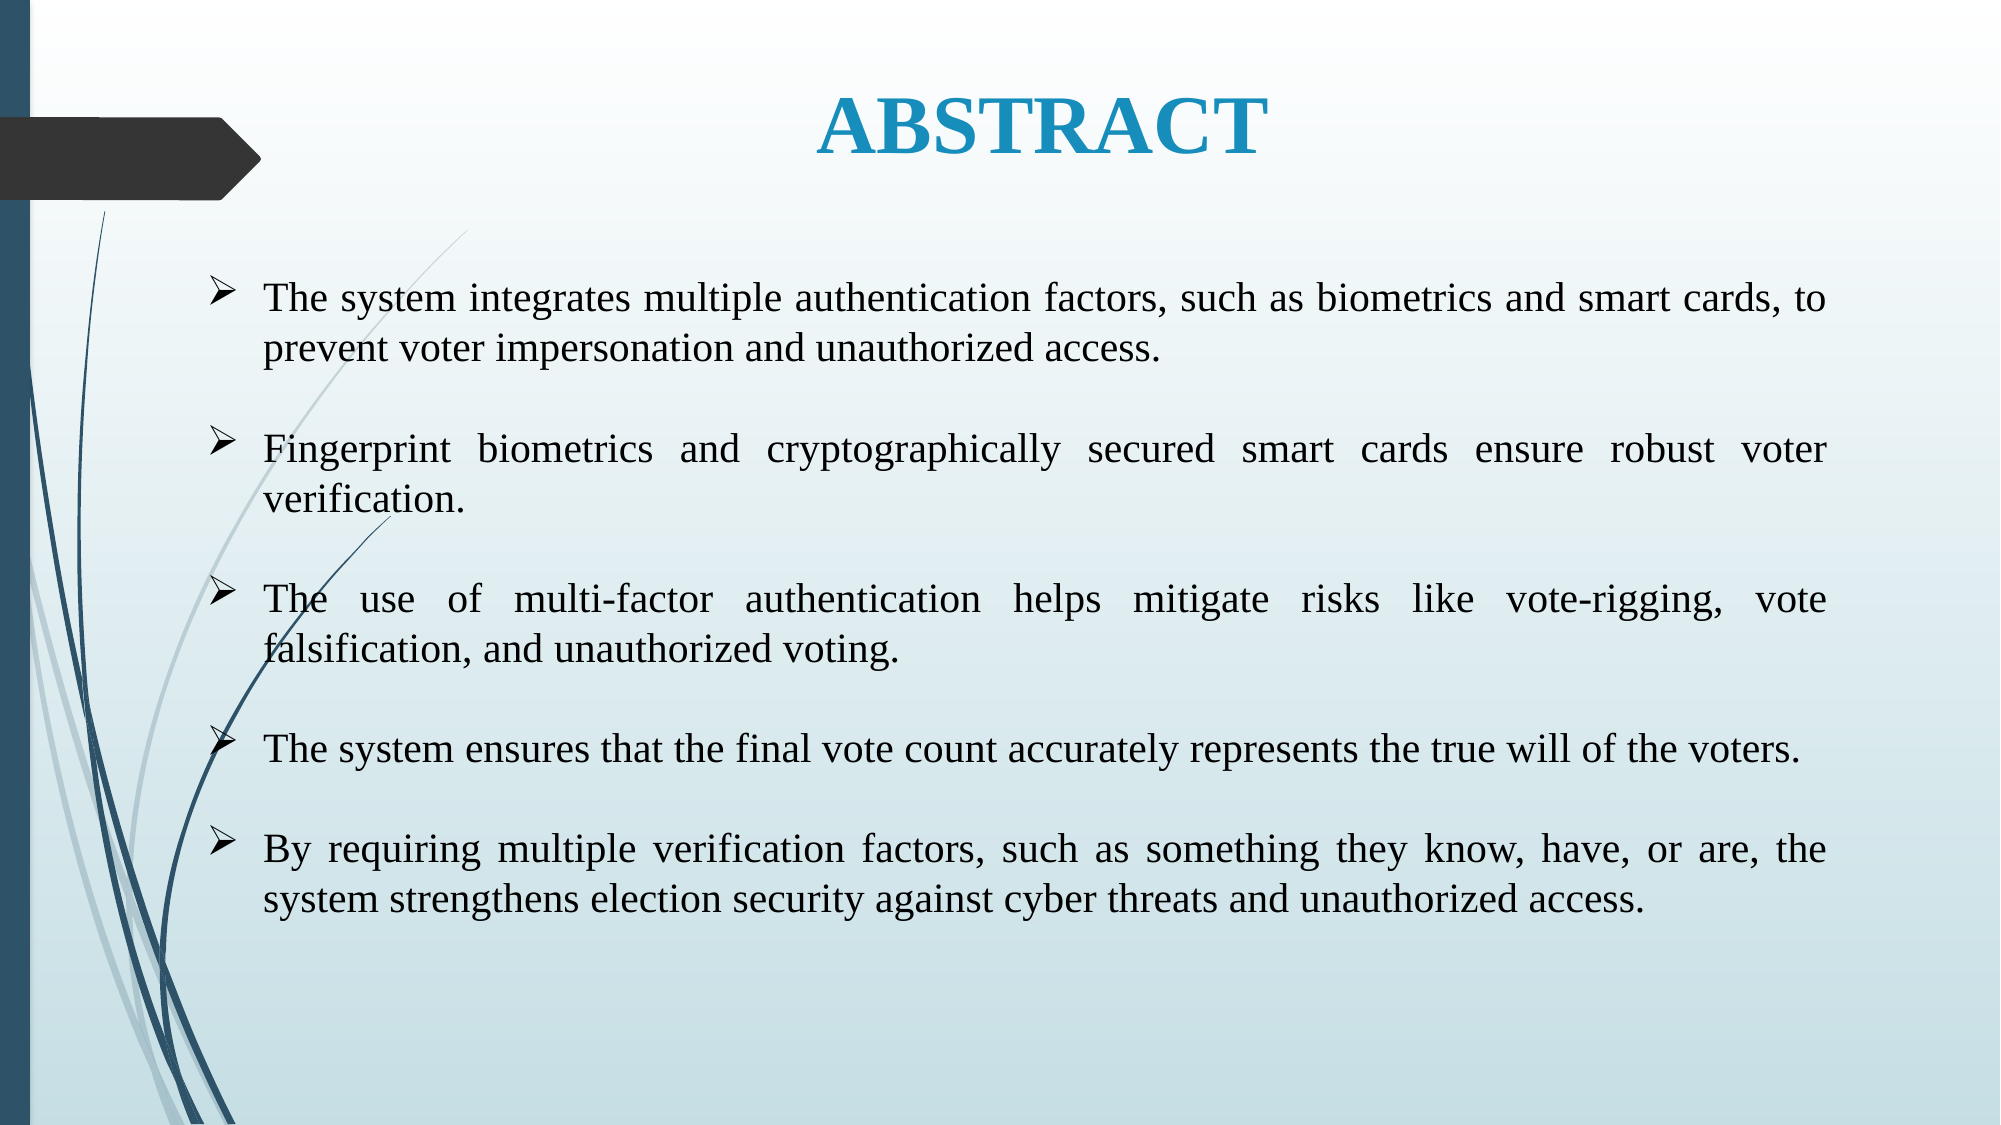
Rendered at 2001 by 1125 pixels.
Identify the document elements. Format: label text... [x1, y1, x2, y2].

list The system integrates multiple authentication factors, such as biometrics and smart cards, to prevent voter impersonation and unauthorized access. Fingerprint biometrics and cryptographically secured smart cards ensure robust voter verification. The use of multi-factor authentication helps mitigate risks like vote-rigging, vote falsification, and unauthorized voting. The system ensures that the final vote count accurately represents the true will of the voters. By requiring multiple verification factors, such as something they know, have, or are, the system strengthens election security against cyber threats and unauthorized access. [191, 217, 1844, 928]
title ABSTRACT [116, 62, 1579, 273]
